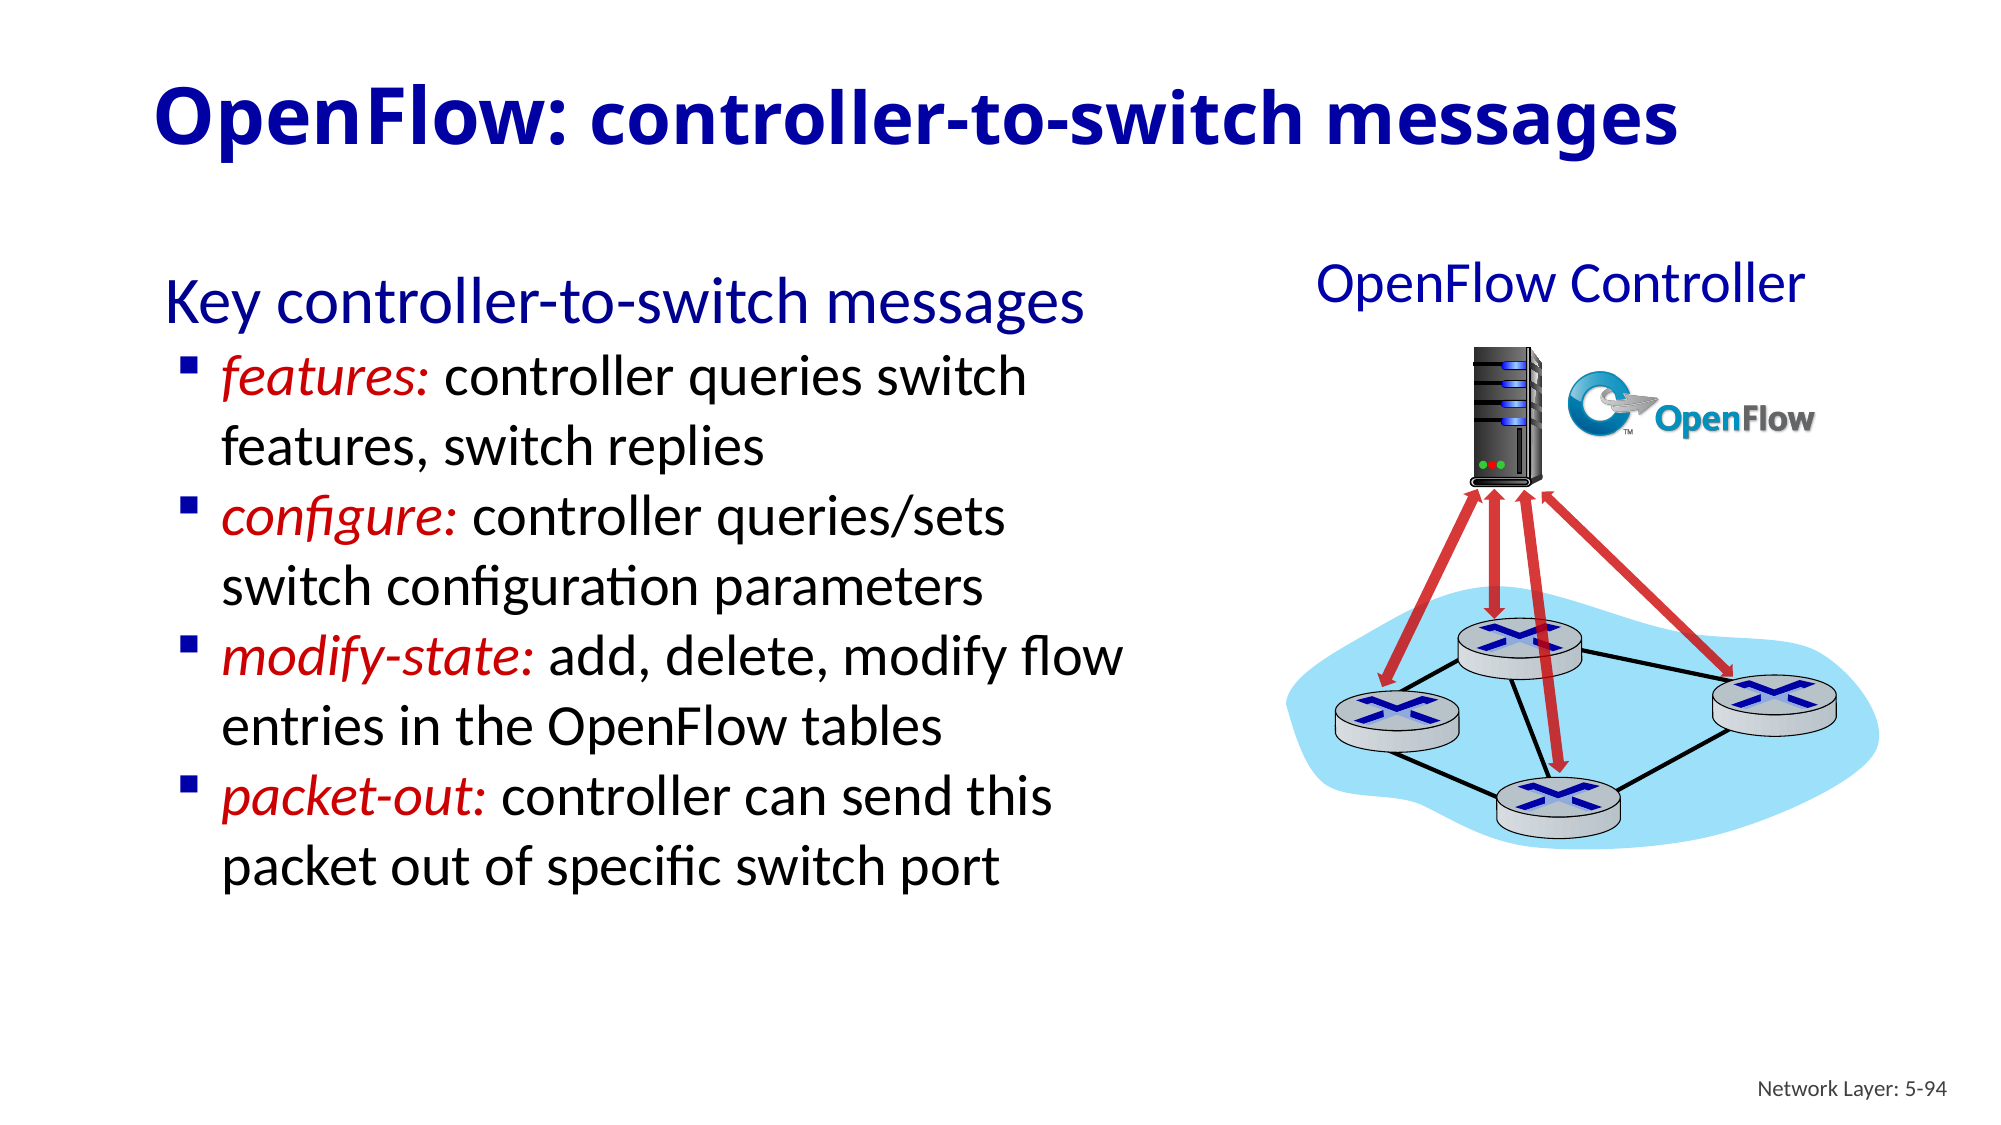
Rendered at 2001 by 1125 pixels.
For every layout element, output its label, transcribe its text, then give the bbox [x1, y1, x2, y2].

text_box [1285, 237, 1880, 850]
title OpenFlow: controller-to-switch messages [137, 45, 1863, 193]
slide_number Network Layer: 5- [1512, 1056, 1963, 1117]
text_box Key controller-to-switch messages features: controller queries switch features, switch replies configure: controller queries/sets switch configuration parameters modify-state: add, delete, modify flow entries in the OpenFlow tables packet-out: controller can send this packet out of specific switch port [150, 249, 1145, 905]
